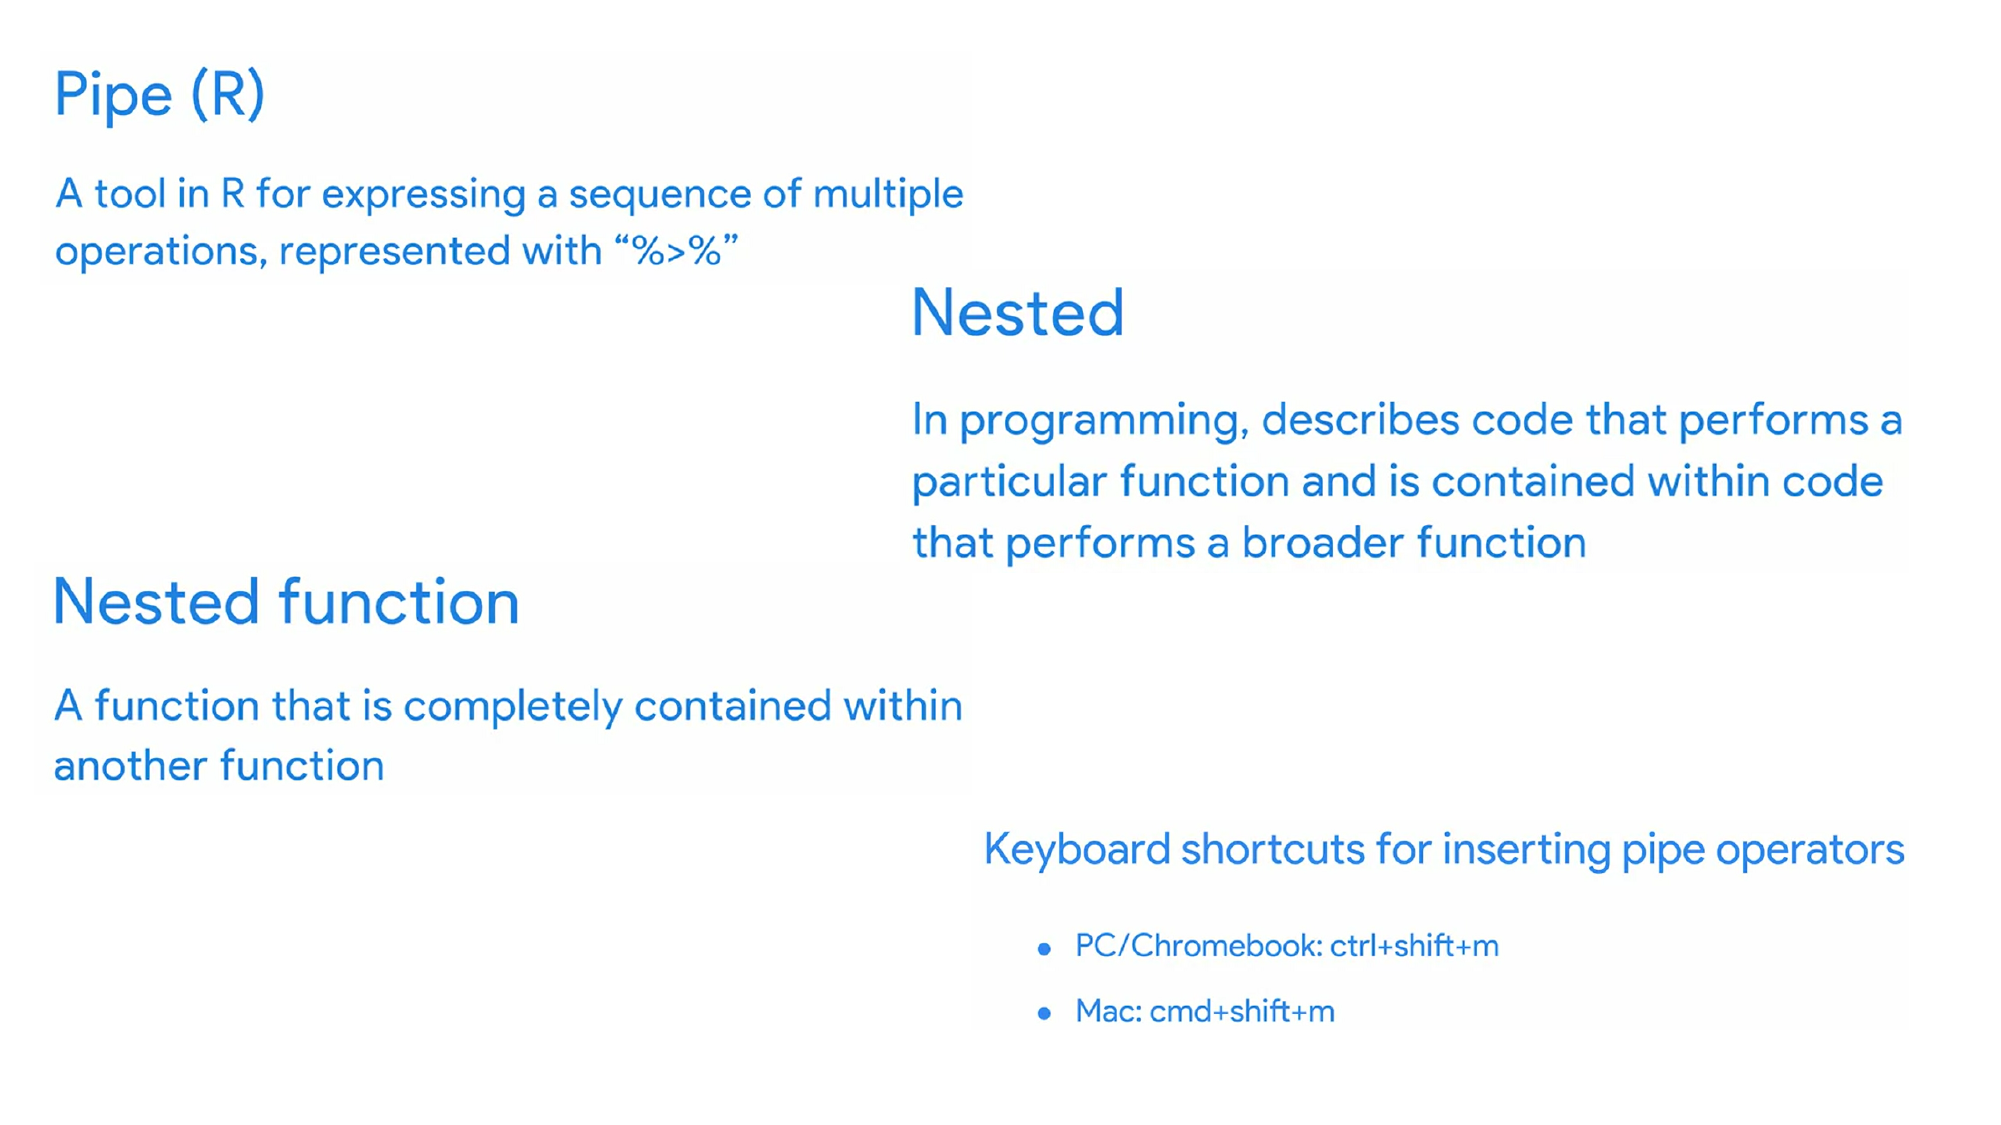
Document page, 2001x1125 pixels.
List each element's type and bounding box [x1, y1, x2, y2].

picture [34, 51, 1909, 796]
picture [971, 819, 1909, 1030]
